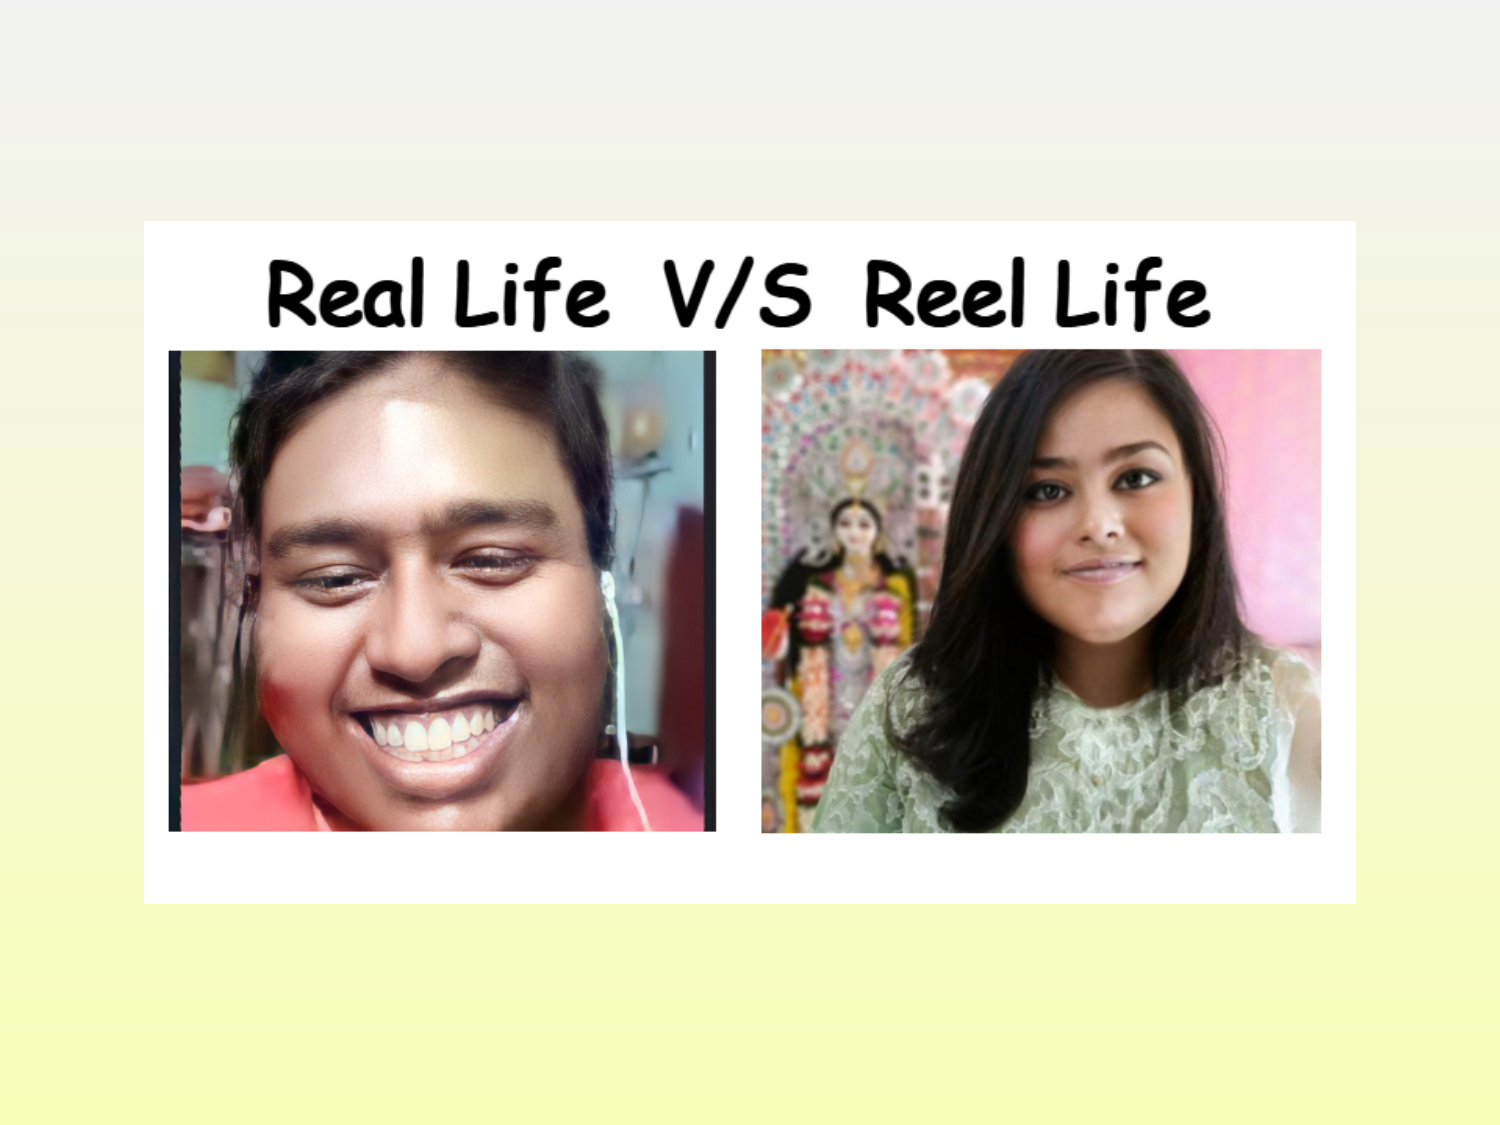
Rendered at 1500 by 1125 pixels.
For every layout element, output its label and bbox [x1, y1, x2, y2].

picture [143, 221, 1356, 904]
